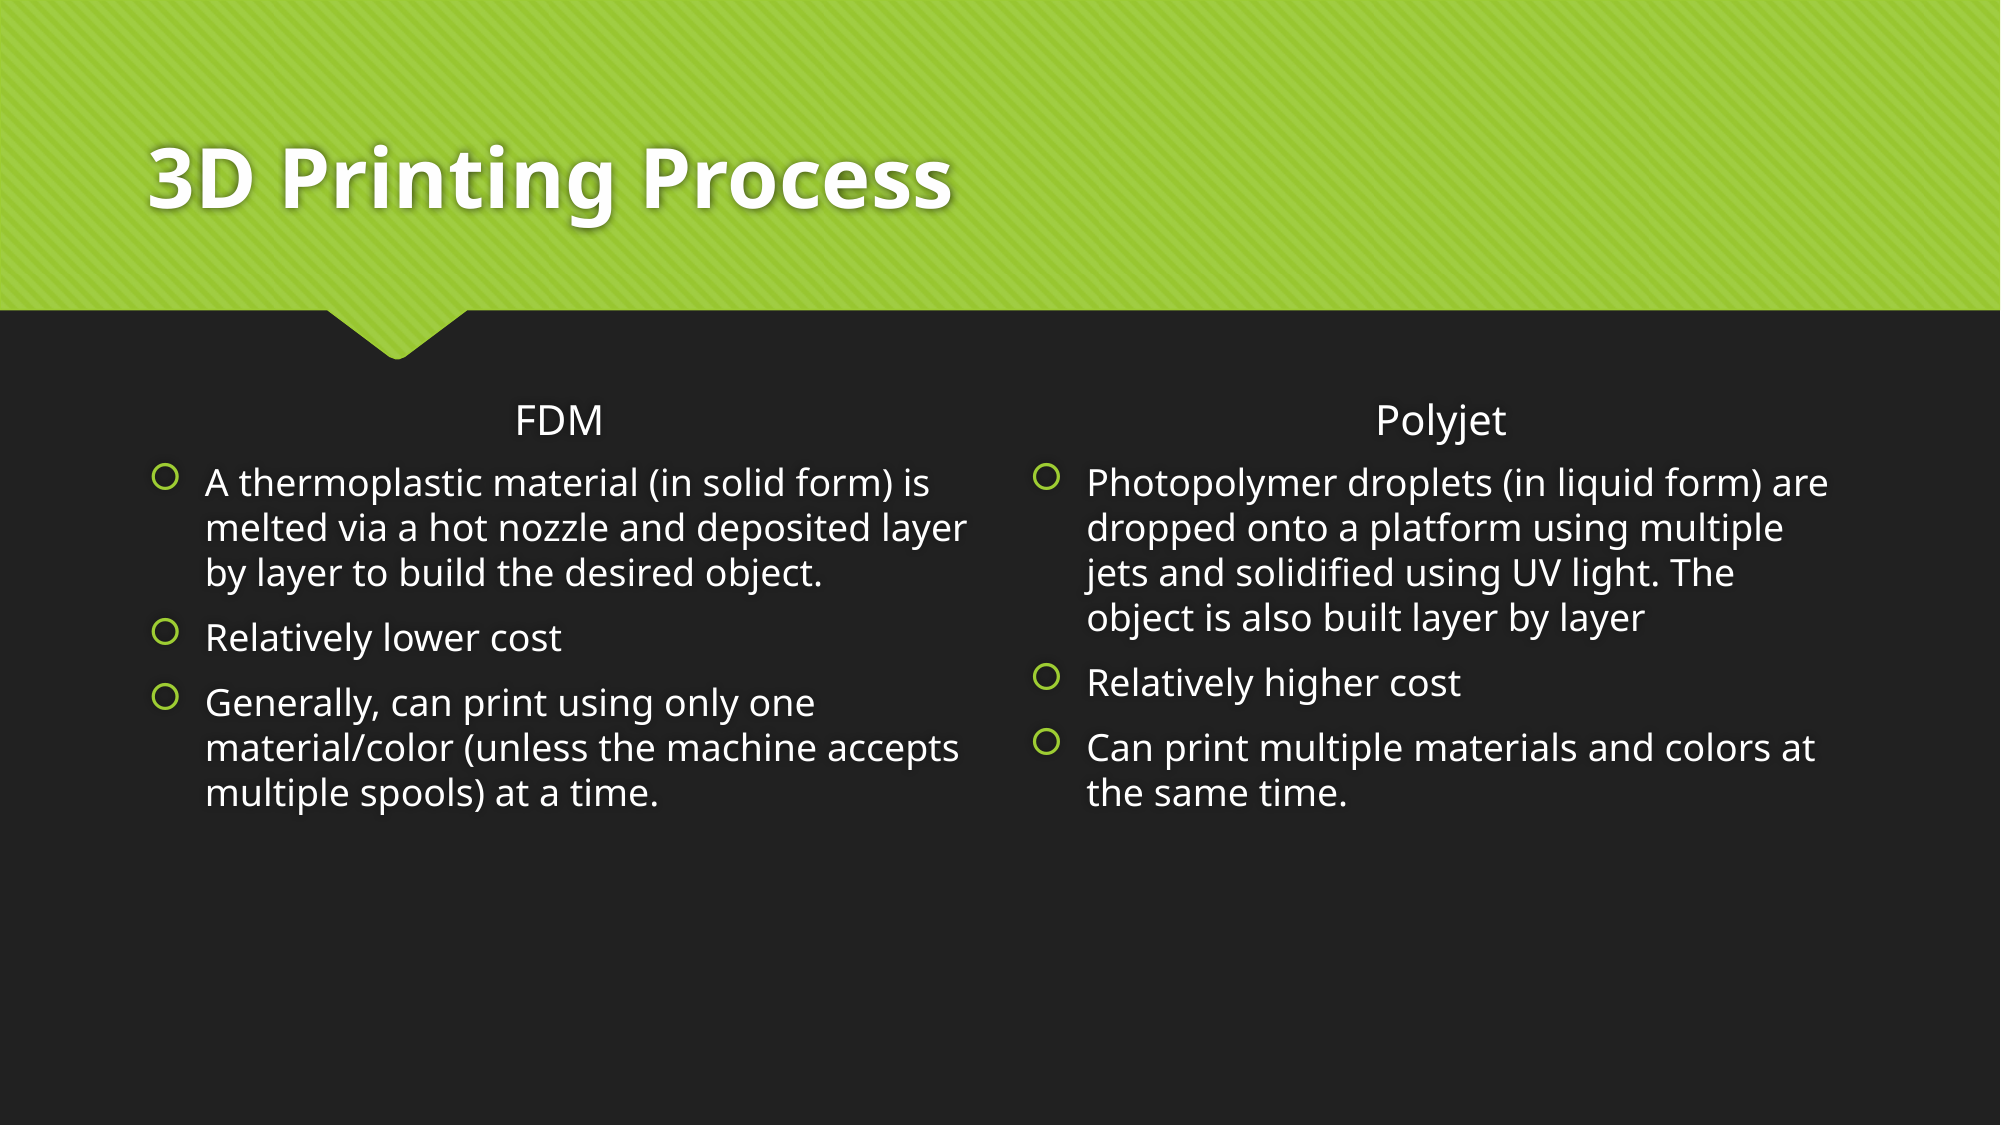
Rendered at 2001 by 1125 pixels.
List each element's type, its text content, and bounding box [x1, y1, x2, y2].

list FDM [133, 356, 985, 445]
title 3D Printing Process [132, 73, 1868, 233]
list Polyjet [1014, 356, 1868, 445]
list Photopolymer droplets (in liquid form) are dropped onto a platform using multiple jets and solidified using UV light. The object is also built layer by layer Relatively higher cost Can print multiple materials and colors at the same time. [1014, 451, 1868, 962]
list A thermoplastic material (in solid form) is melted via a hot nozzle and deposited layer by layer to build the desired object. Relatively lower cost Generally, can print using only one material/color (unless the machine accepts multiple spools) at a time. [133, 451, 985, 962]
